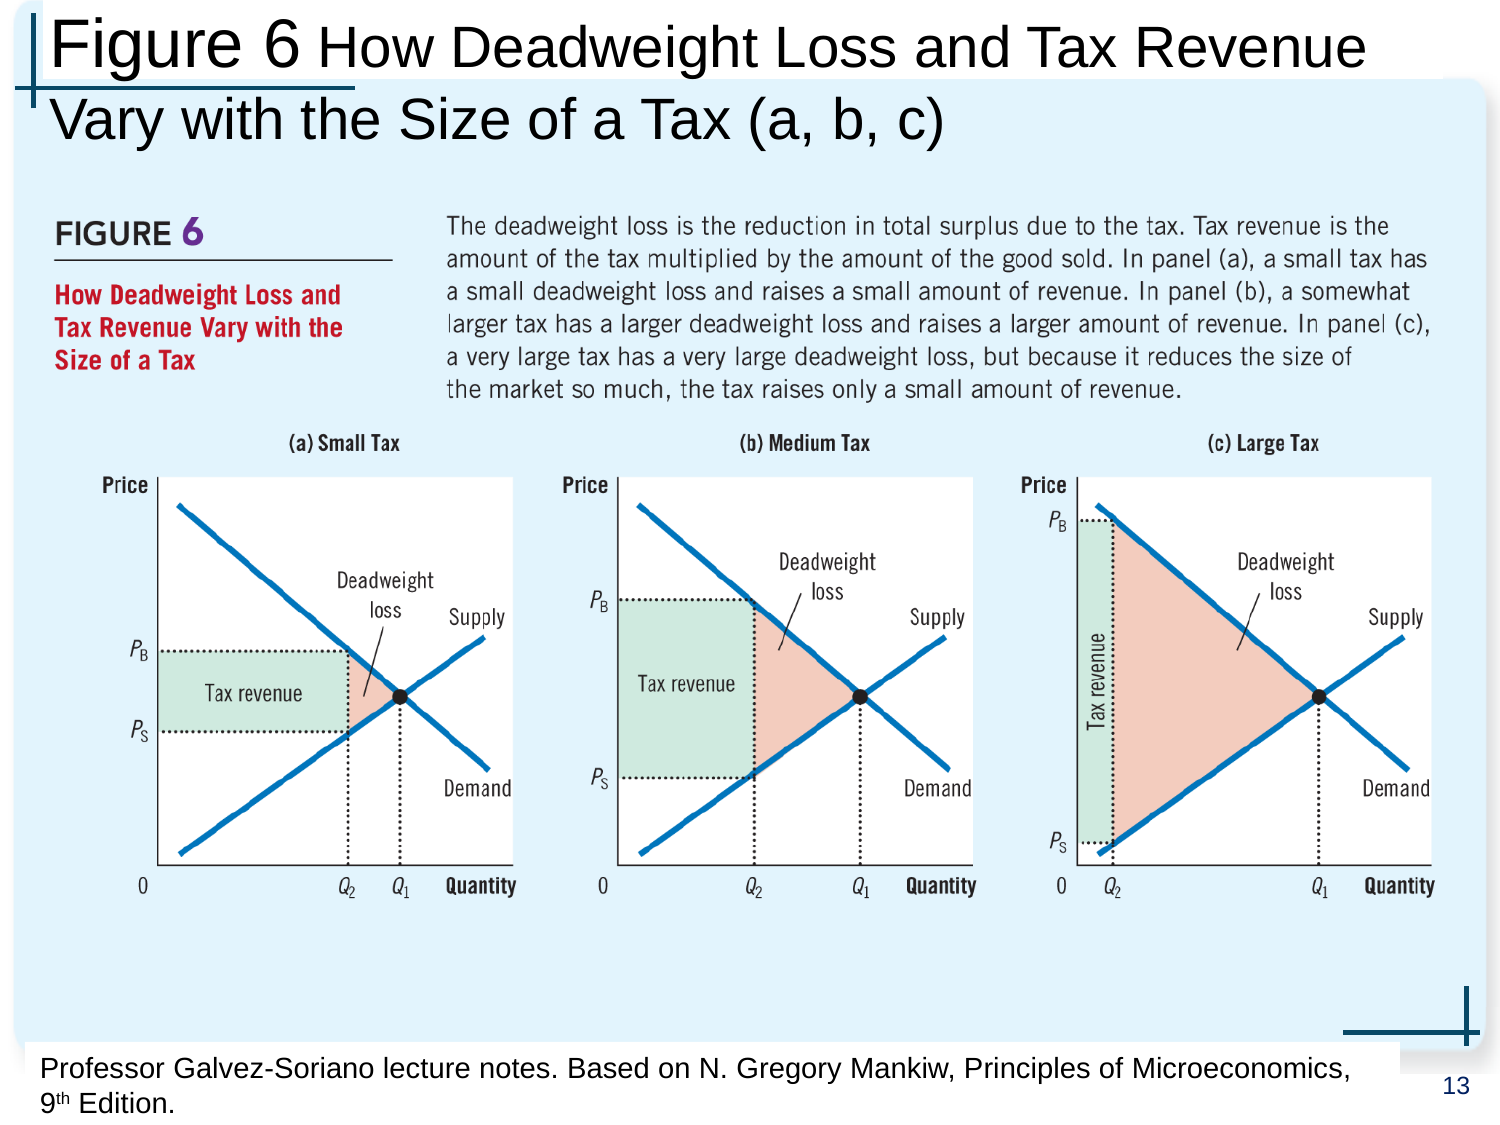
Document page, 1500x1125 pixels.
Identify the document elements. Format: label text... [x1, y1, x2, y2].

slide_number 13 [1412, 1060, 1500, 1125]
picture [0, 0, 1500, 1074]
text_box Professor Galvez-Soriano lecture notes. Based on N. Gregory Mankiw, Principles of Microeconomics, 9th Edition. [24, 1041, 1400, 1125]
title Figure 6 How Deadweight Loss and Tax Revenue Vary with the Size of a Tax (a, b, c) [34, 0, 1474, 150]
